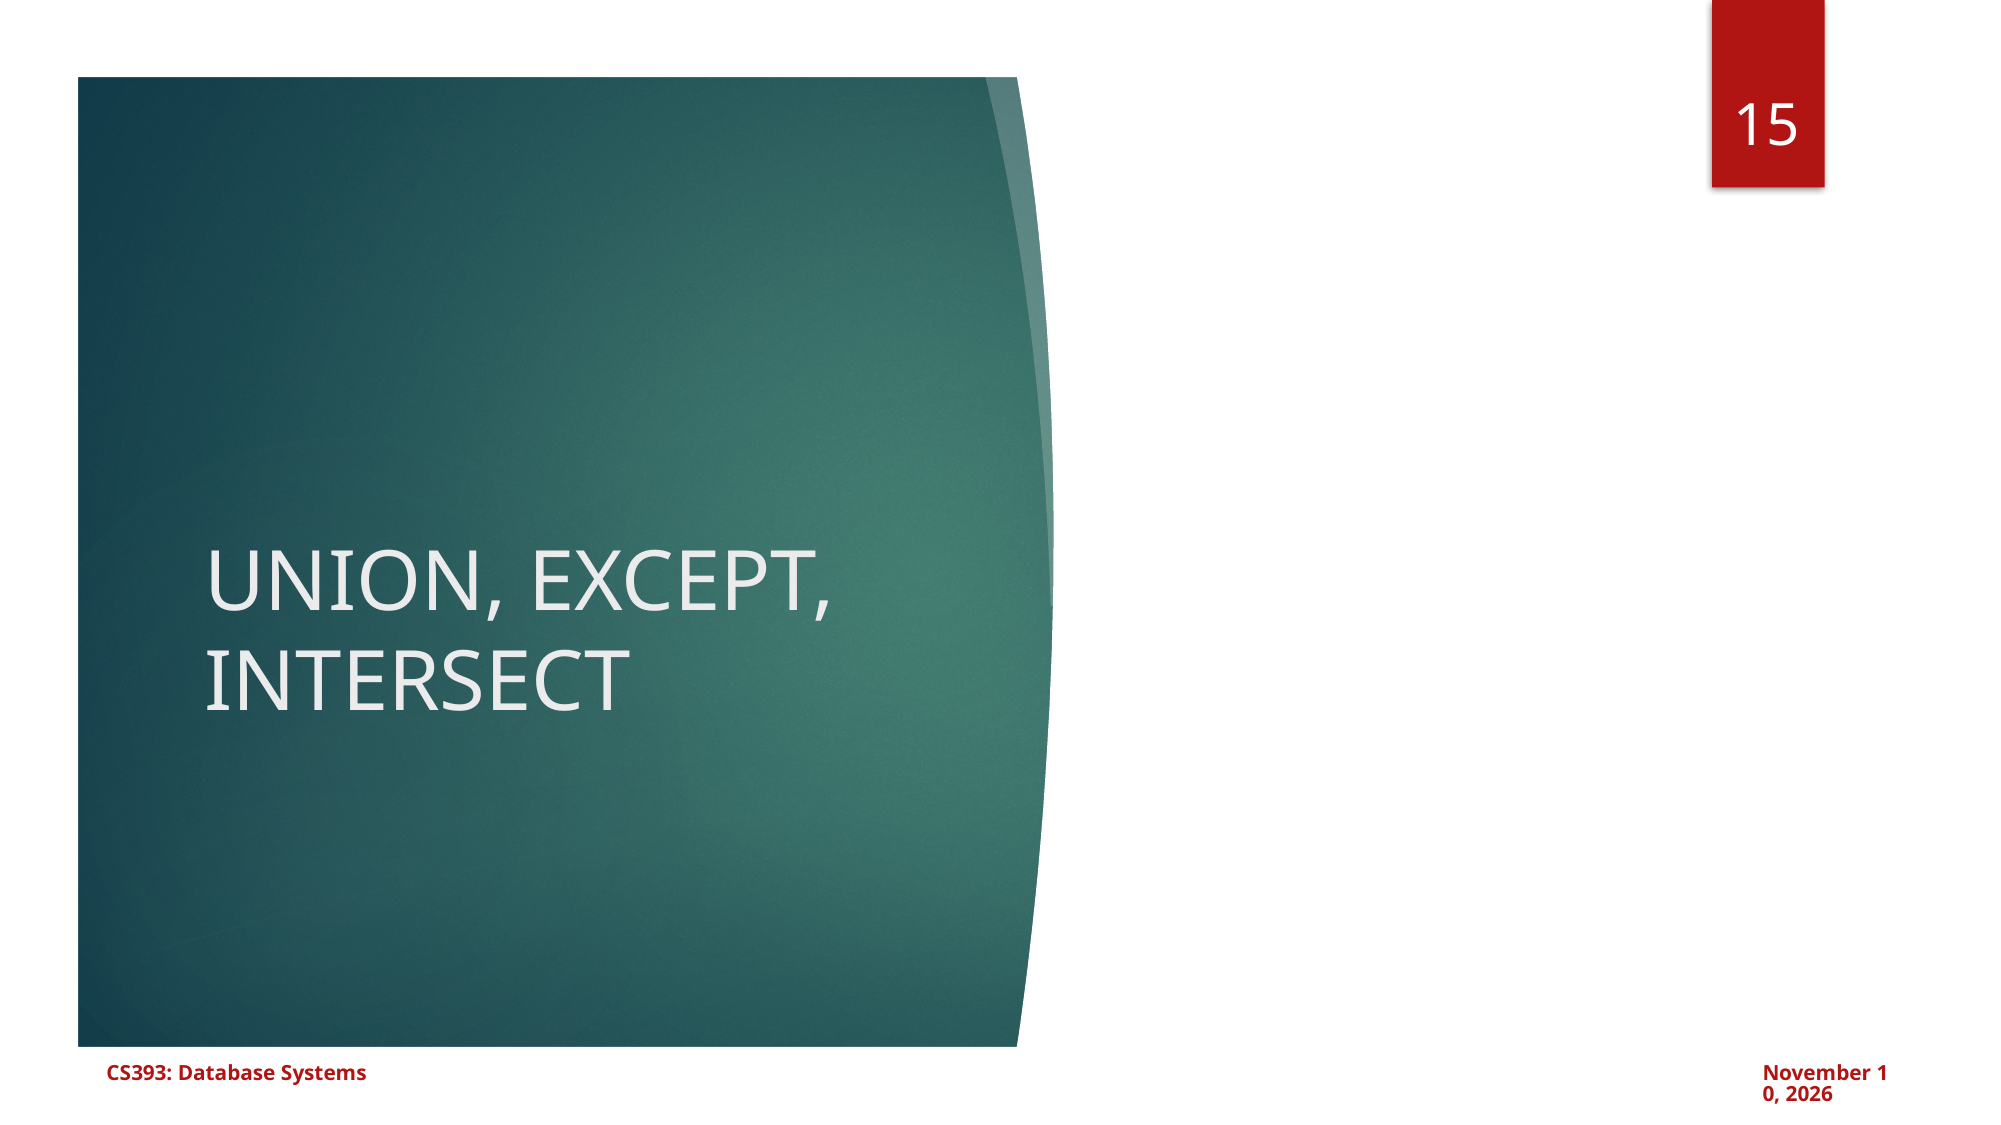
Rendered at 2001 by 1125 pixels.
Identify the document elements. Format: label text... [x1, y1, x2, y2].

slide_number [1747, 1048, 1910, 1099]
slide_number 15 [1698, 48, 1836, 175]
title UNION, EXCEPT, INTERSECT [189, 439, 902, 815]
footer CS393: Database Systems [91, 1048, 726, 1100]
